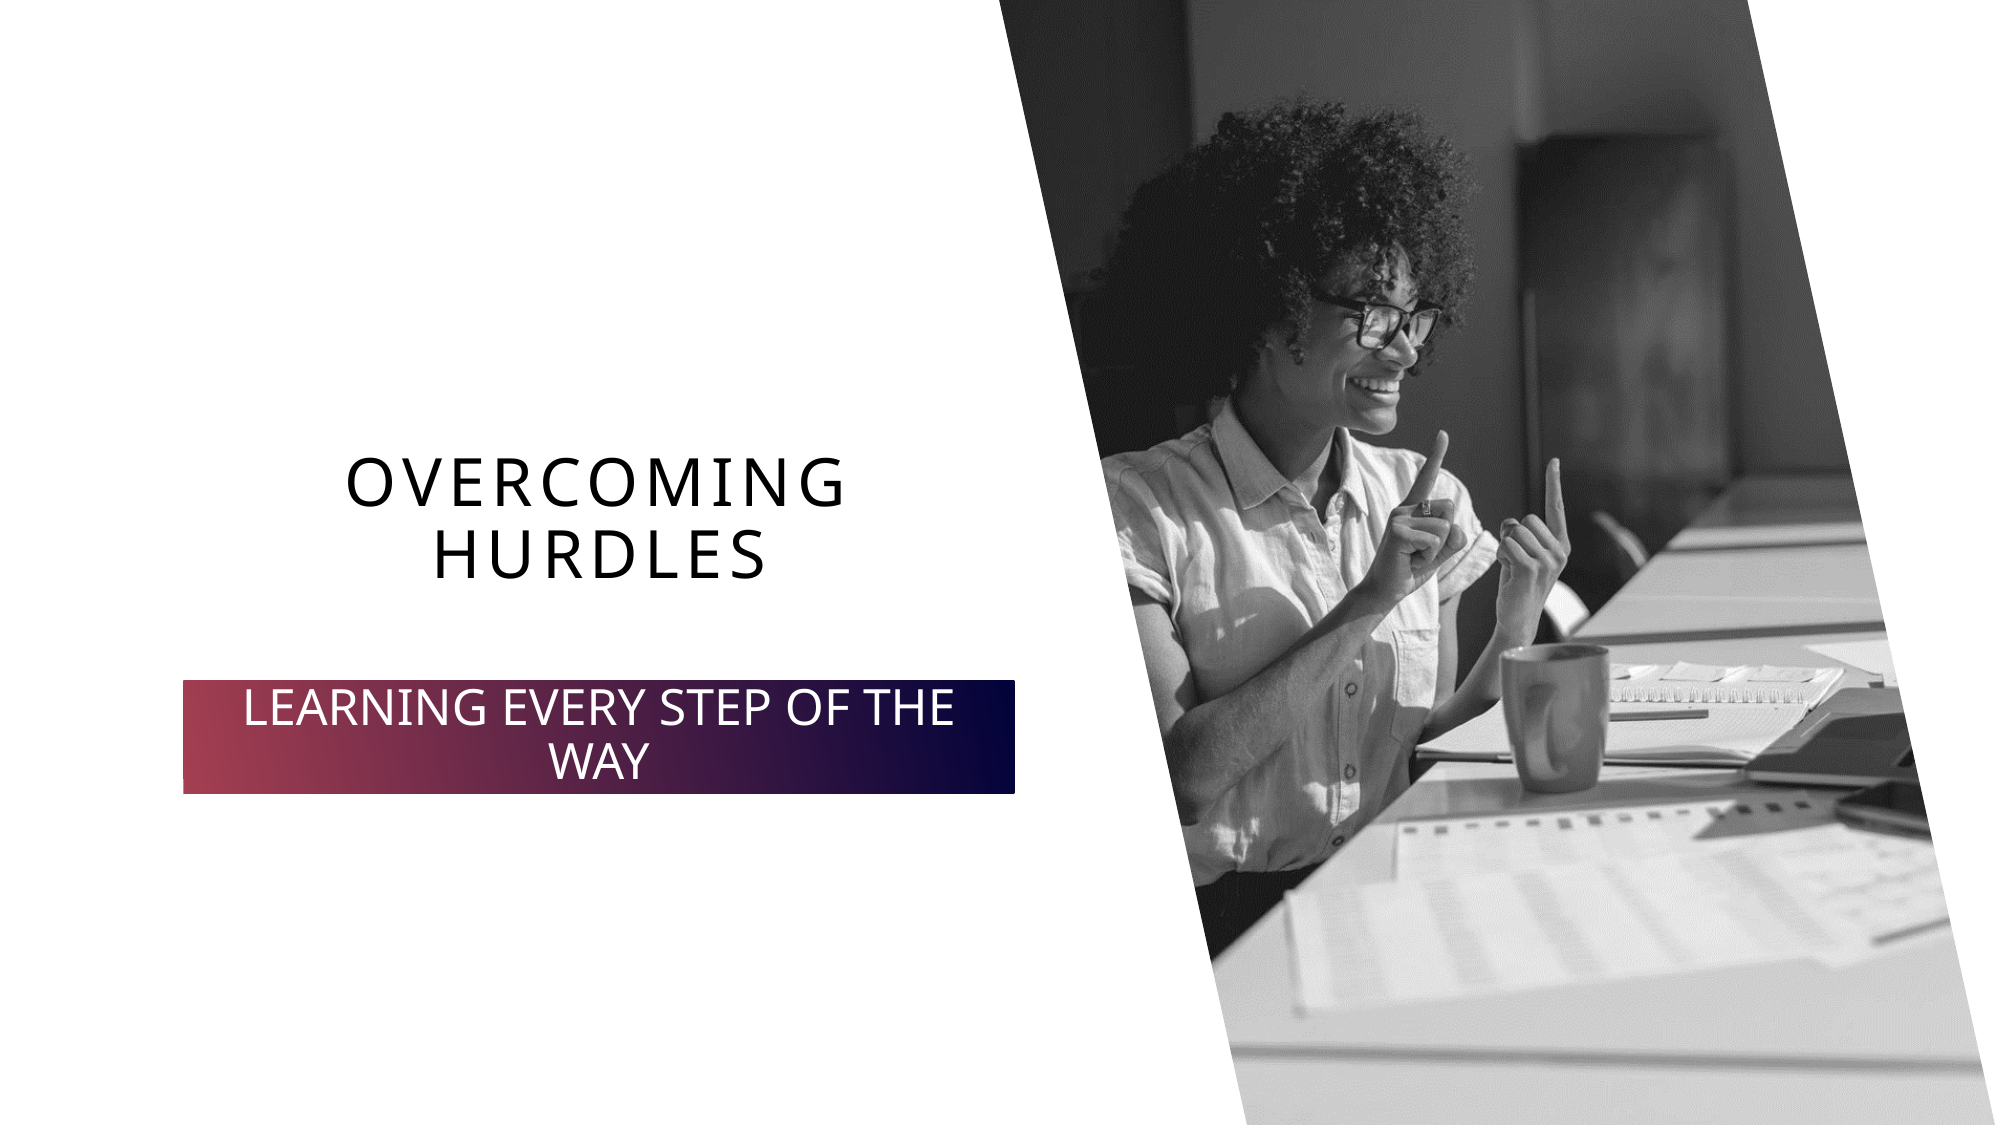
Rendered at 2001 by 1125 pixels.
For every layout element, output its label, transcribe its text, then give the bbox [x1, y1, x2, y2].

picture [997, 0, 1997, 1125]
title OVERCOMING Hurdles [183, 125, 997, 601]
subtitle Learning every step of the way [183, 680, 997, 794]
